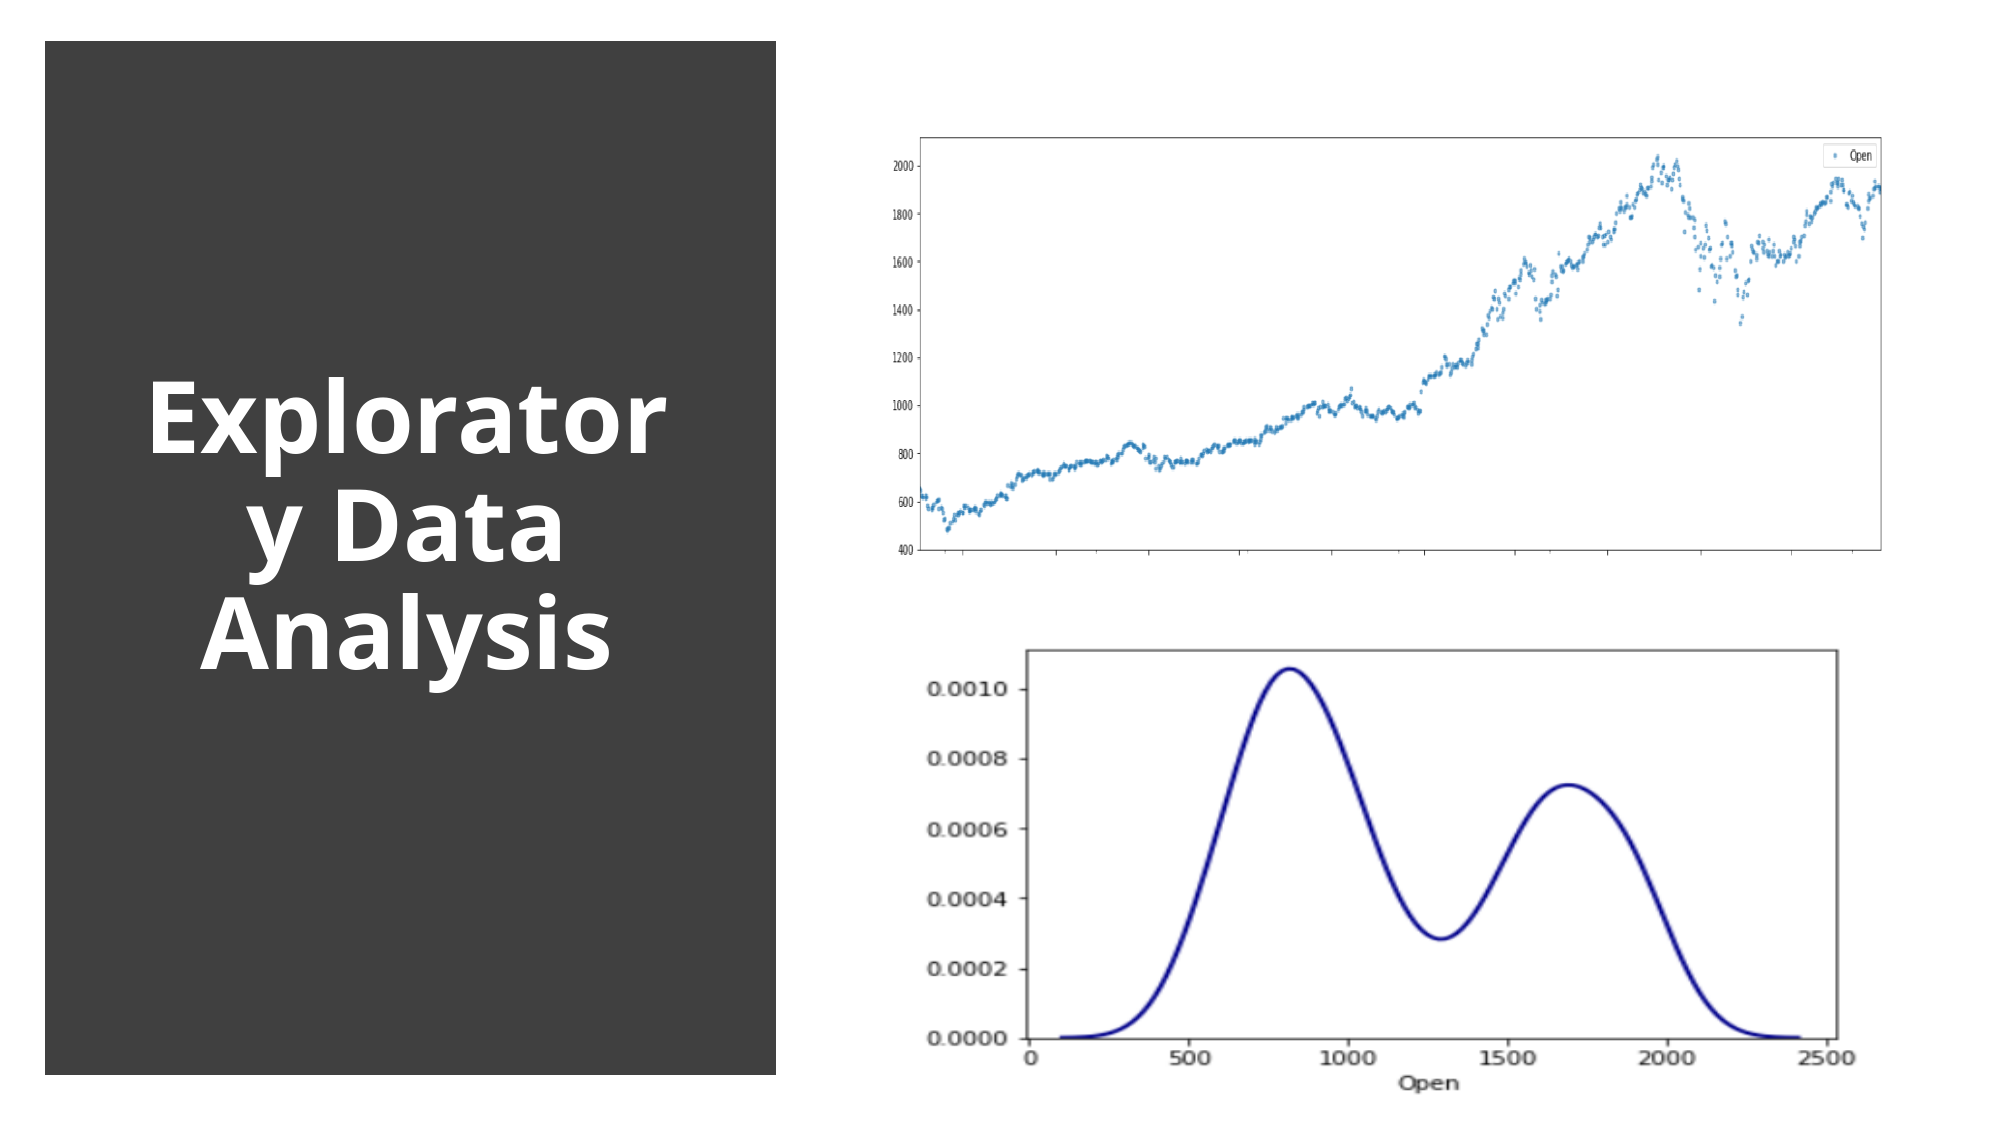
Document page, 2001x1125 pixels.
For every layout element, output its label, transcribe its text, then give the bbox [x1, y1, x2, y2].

title Exploratory Data Analysis [121, 121, 693, 936]
text_box [54, 50, 767, 1066]
picture [873, 121, 1892, 578]
picture [873, 622, 1892, 1099]
